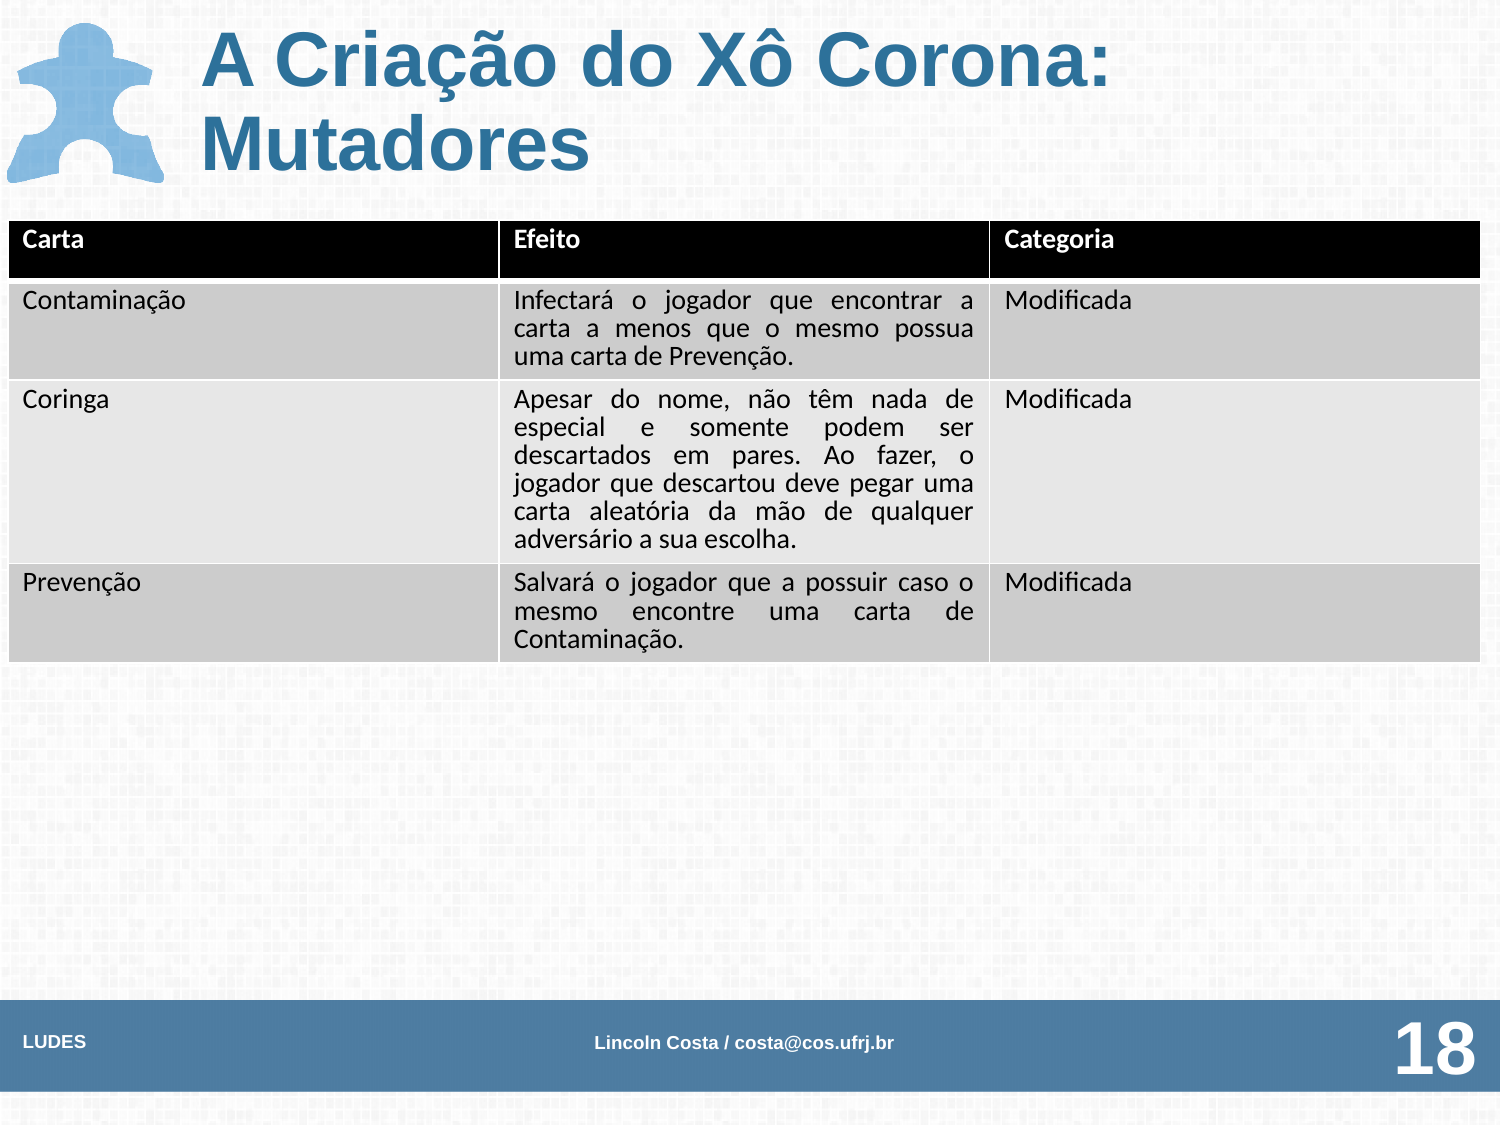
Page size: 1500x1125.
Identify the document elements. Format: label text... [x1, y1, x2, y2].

table_cell Modificada [990, 284, 1480, 379]
table_cell Modificada [990, 564, 1480, 662]
table_cell Prevenção [9, 564, 498, 662]
table_cell Apesar do nome, não têm nada de especial e somente podem ser descartados em pares. Ao fazer, o jogador que descartou deve pegar uma carta aleatória da mão de qualquer adversário a sua escolha. [500, 381, 989, 563]
slide_number LUDES [7, 1017, 203, 1066]
table_cell Modificada [990, 381, 1480, 563]
table_cell Contaminação [9, 284, 498, 379]
table_cell Infectará o jogador que encontrar a carta a menos que o mesmo possua uma carta de Prevenção. [500, 284, 989, 379]
footer Lincoln Costa / costa@cos.ufrj.br [526, 1018, 962, 1066]
table_header Carta [9, 221, 498, 278]
picture [0, 0, 1500, 1125]
table_cell Coringa [9, 381, 498, 563]
table_cell Salvará o jogador que a possuir caso o mesmo encontre uma carta de Contaminação. [500, 564, 989, 662]
table_header Categoria [990, 221, 1480, 278]
table_header Efeito [500, 221, 989, 278]
slide_number 18 [1297, 1021, 1492, 1069]
title A Criação do Xô Corona: Mutadores [185, 11, 1481, 195]
